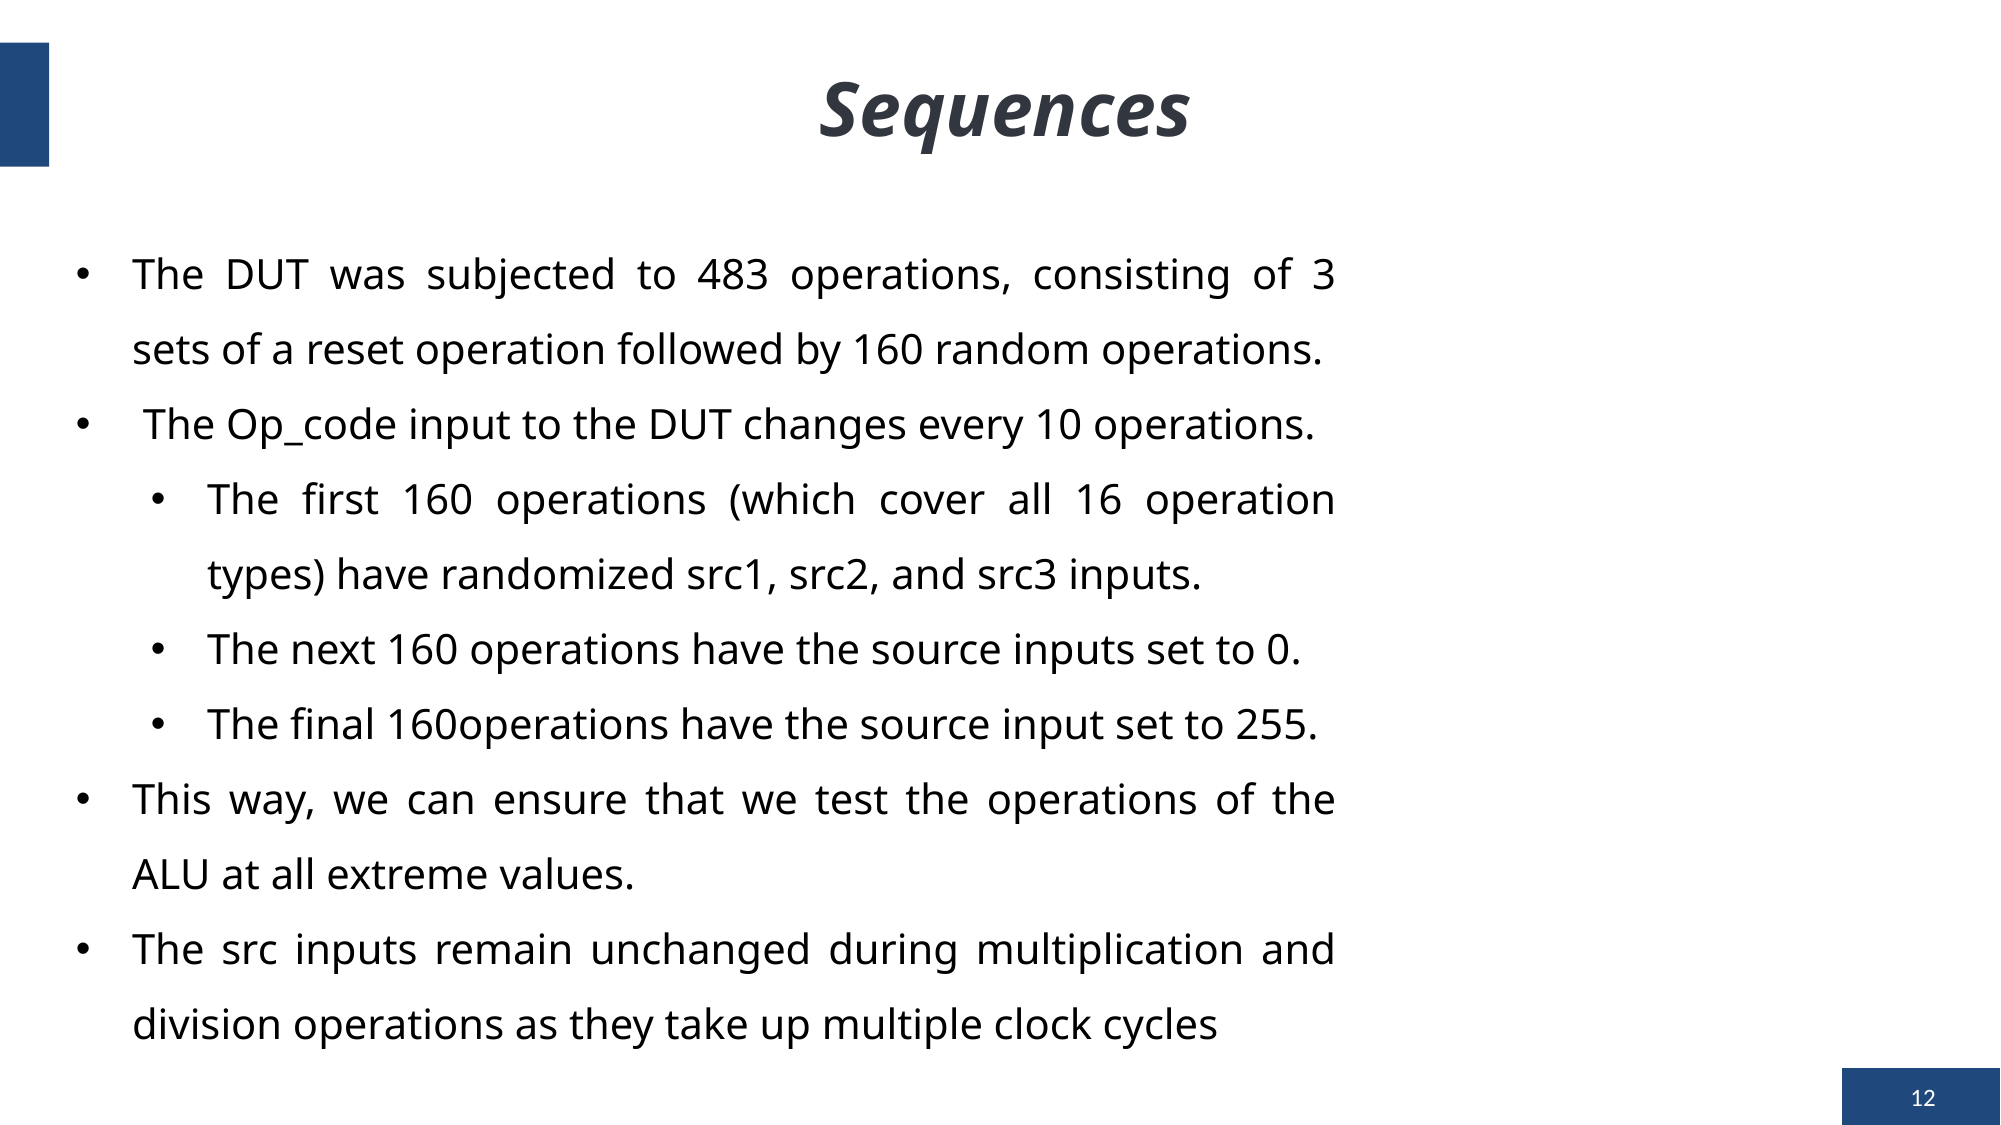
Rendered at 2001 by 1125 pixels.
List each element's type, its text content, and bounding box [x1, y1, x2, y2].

slide_number 12 [1889, 1079, 1951, 1114]
text_box The DUT was subjected to 483 operations, consisting of 3 sets of a reset operation followed by 160 random operations. The Op_code input to the DUT changes every 10 operations. The first 160 operations (which cover all 16 operation types) have randomized src1, src2, and src3 inputs. The next 160 operations have the source inputs set to 0. The final 160operations have the source input set to 255. This way, we can ensure that we test the operations of the ALU at all extreme values. The src inputs remain unchanged during multiplication and division operations as they take up multiple clock cycles [60, 215, 1352, 1056]
title Sequences [60, 42, 1951, 183]
